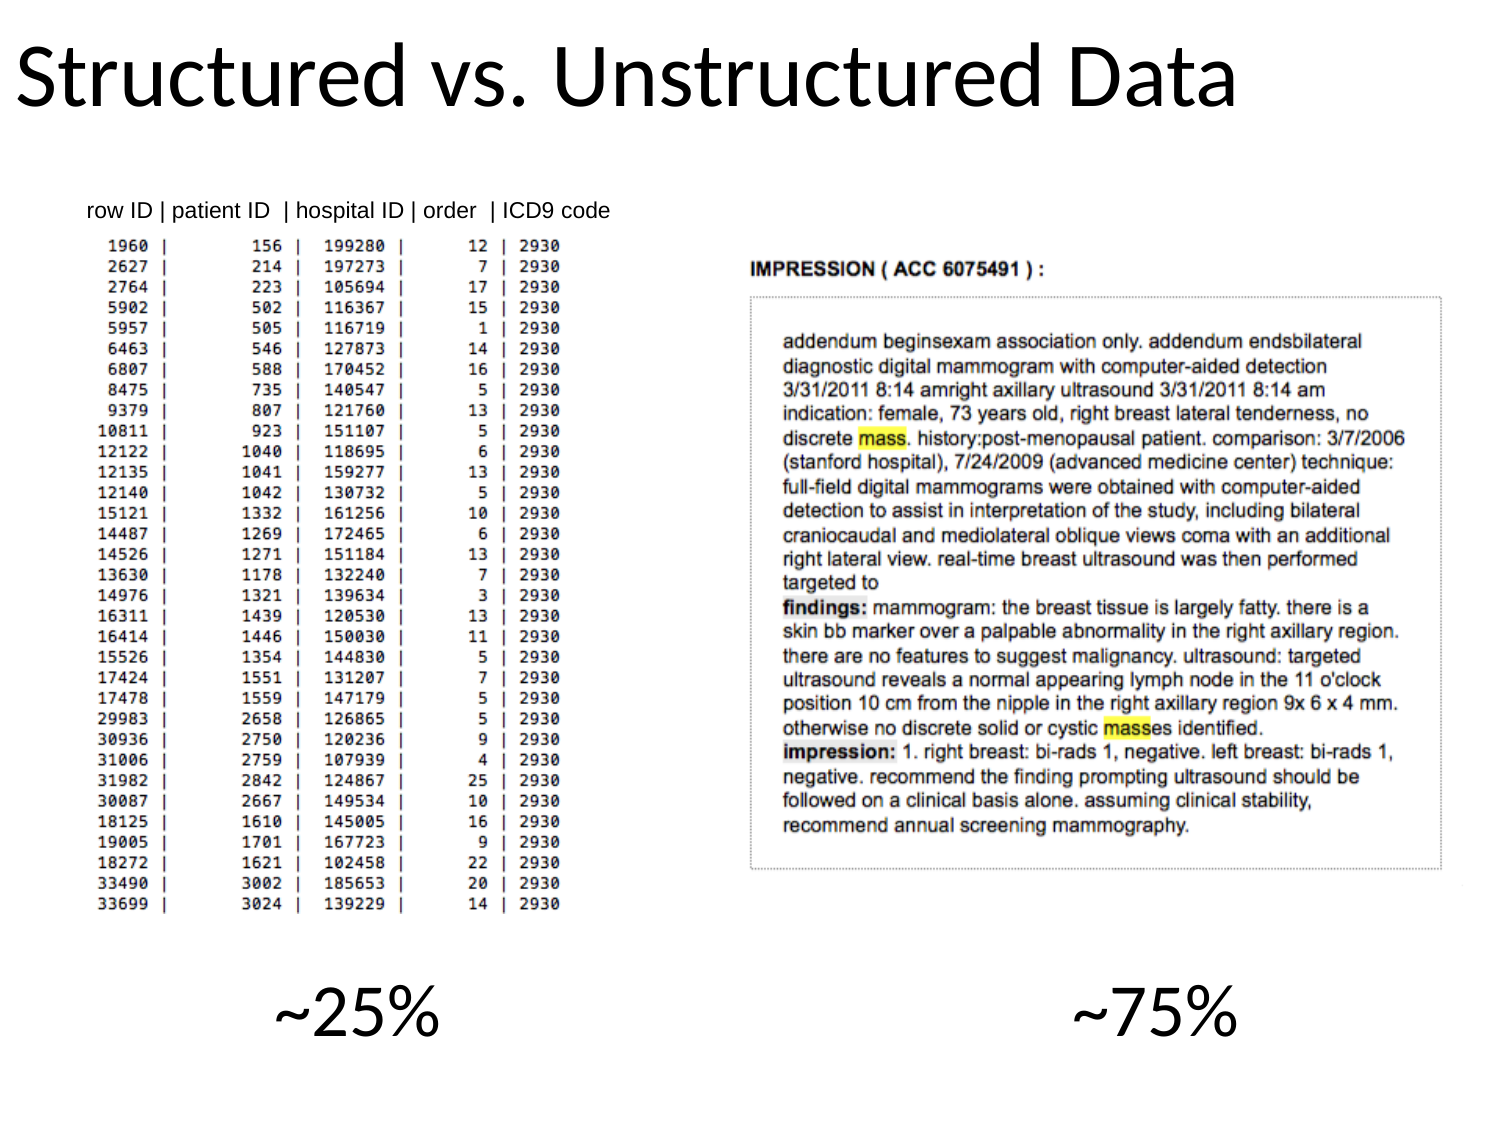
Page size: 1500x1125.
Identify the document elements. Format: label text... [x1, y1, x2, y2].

title Structured vs. Unstructured Data [0, 0, 1425, 188]
list ~75% [1024, 946, 1318, 1125]
list ~25% [225, 946, 489, 1125]
text_box row ID | patient ID | hospital ID | order | ICD9 code [71, 180, 769, 334]
picture [730, 237, 1464, 887]
picture [77, 237, 568, 915]
